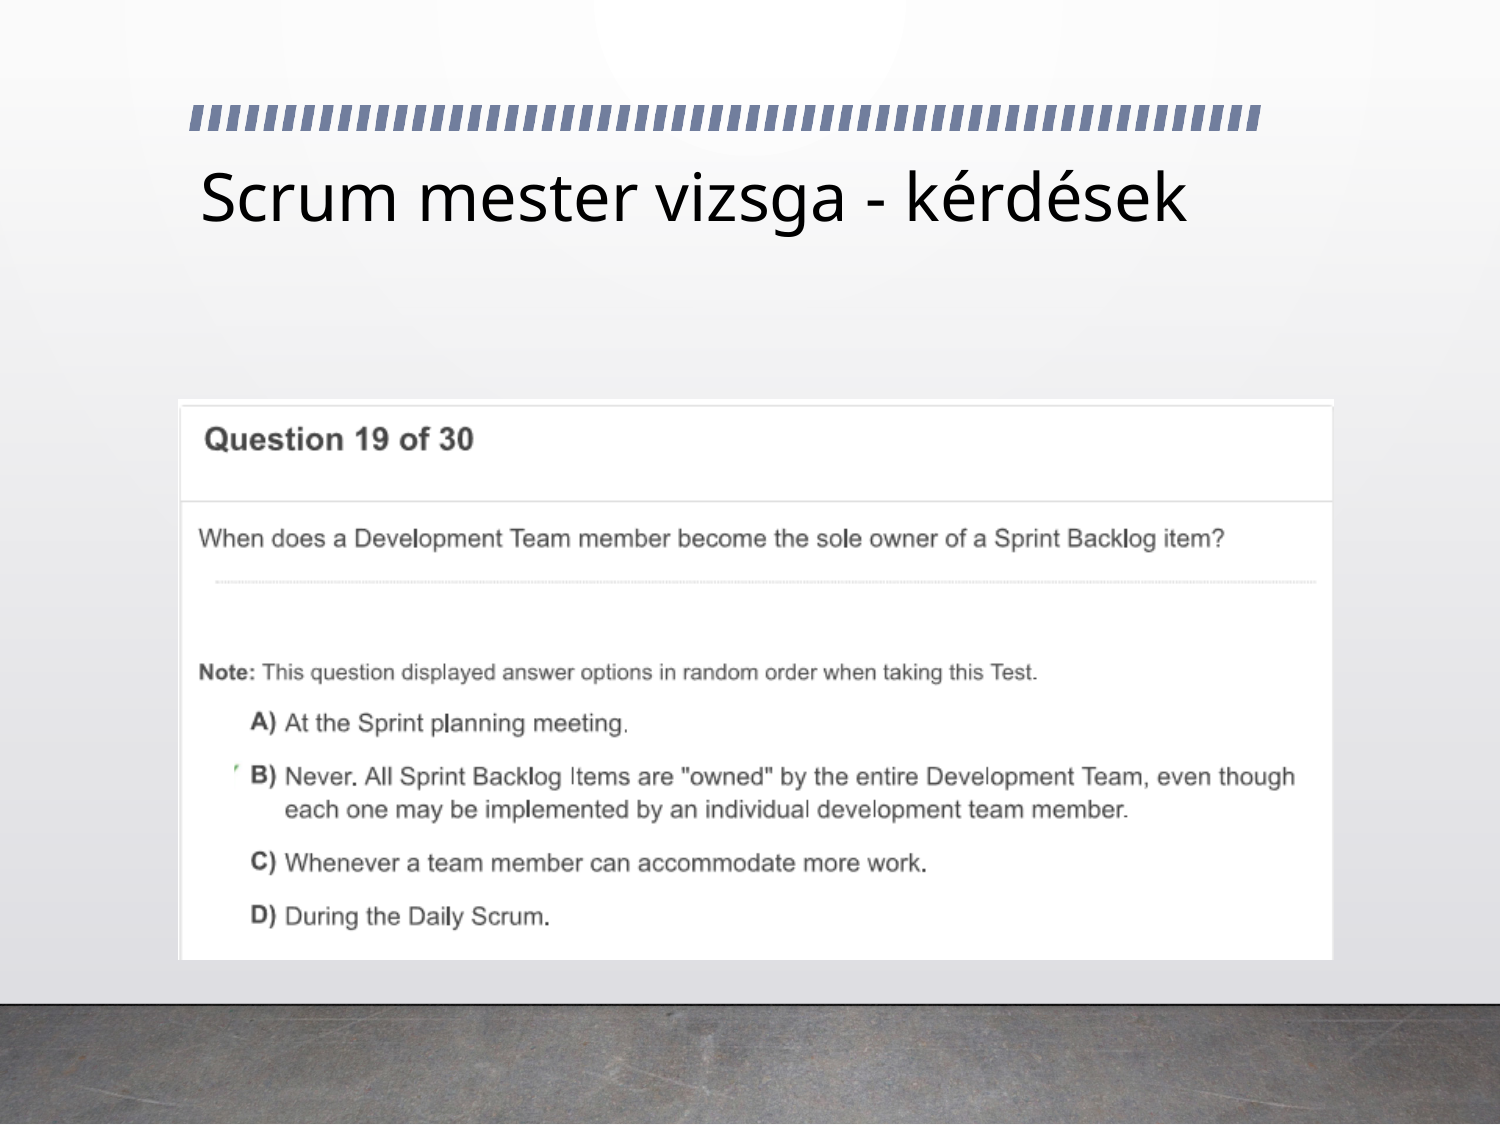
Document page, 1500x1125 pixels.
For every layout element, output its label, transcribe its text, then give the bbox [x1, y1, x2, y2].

picture [178, 399, 1334, 960]
title Scrum mester vizsga - kérdések [185, 156, 1263, 329]
picture [0, 1004, 1500, 1124]
